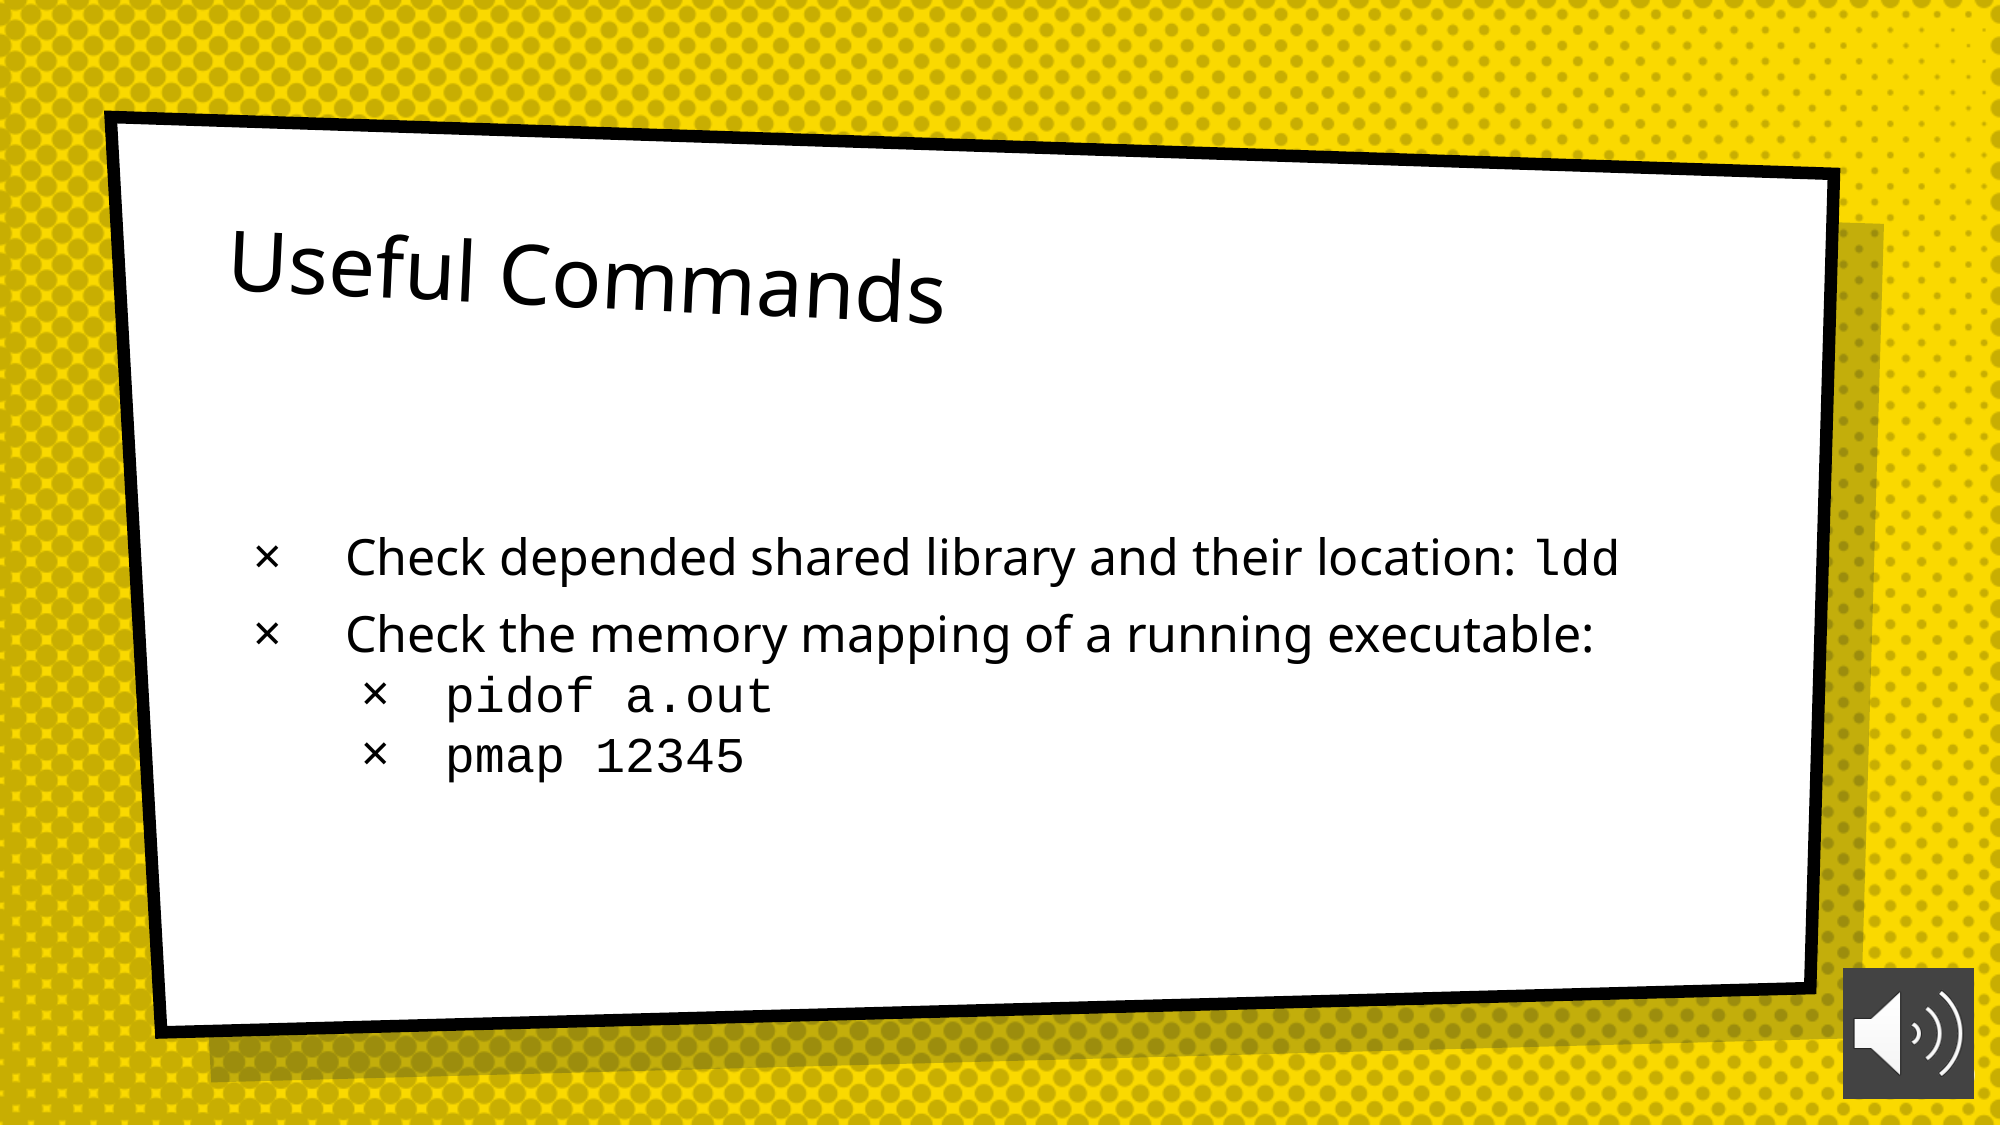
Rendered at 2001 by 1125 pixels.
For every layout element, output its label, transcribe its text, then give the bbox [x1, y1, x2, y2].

slide_number 29 [1871, 1038, 1992, 1125]
title Useful Commands [210, 155, 1755, 338]
list Check depended shared library and their location: ldd Check the memory mapping of a running executable: pidof a.out pmap 12345 [230, 338, 1755, 970]
picture [1841, 966, 1976, 1101]
